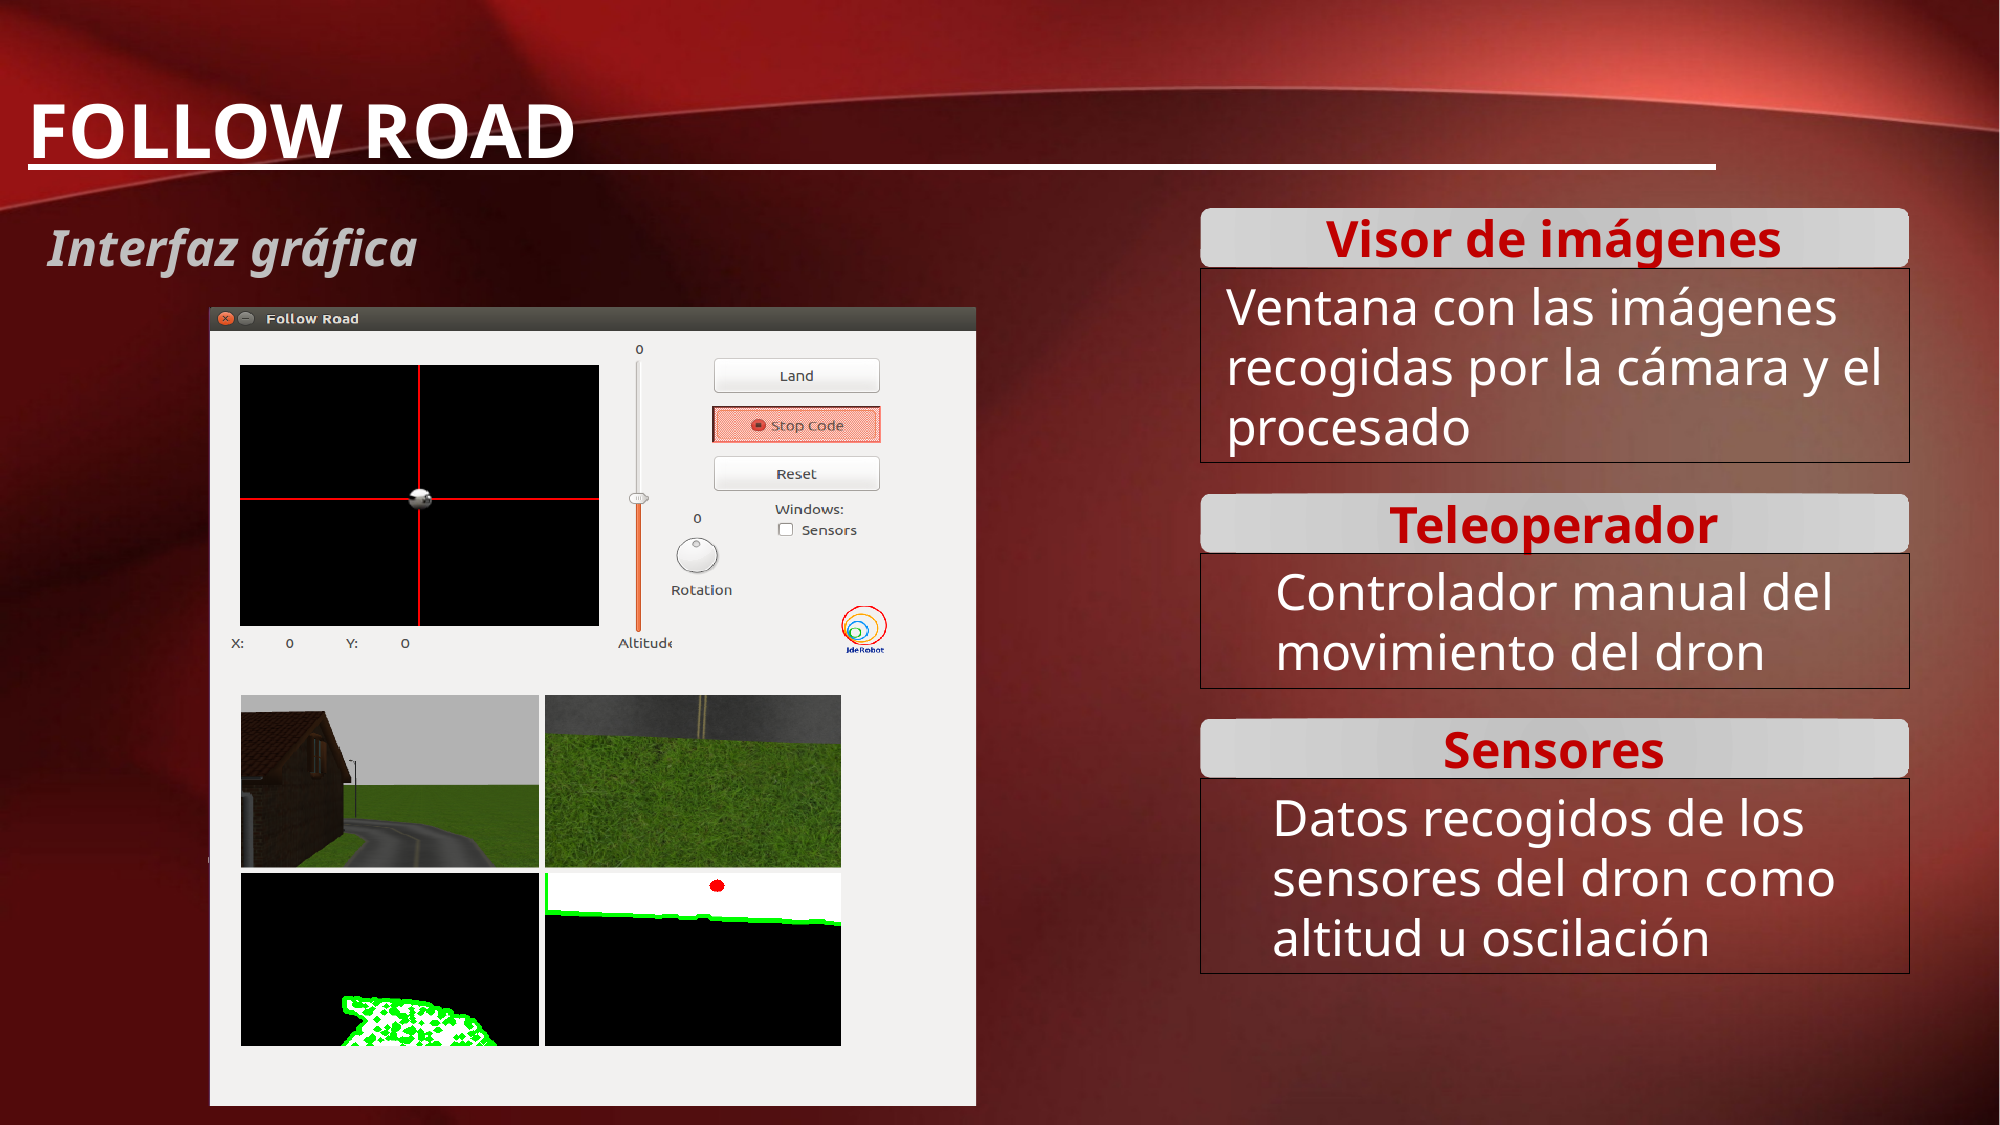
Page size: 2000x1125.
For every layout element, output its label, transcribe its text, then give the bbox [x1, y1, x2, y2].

text_box Ventana con las imágenes recogidas por la cámara y el procesado [1200, 268, 1910, 463]
text_box [208, 307, 977, 1107]
text_box Controlador manual del movimiento del dron [1200, 553, 1910, 689]
text_box Sensores [1199, 717, 1910, 778]
text_box Interfaz gráfica [33, 208, 433, 284]
text_box Visor de imágenes [1199, 207, 1911, 268]
picture [0, 0, 2000, 1125]
text_box Datos recogidos de los sensores del dron como altitud u oscilación [1200, 778, 1910, 974]
text_box Teleoperador [1199, 492, 1911, 553]
text_box Follow road_____________________________________ [7, 66, 1981, 185]
